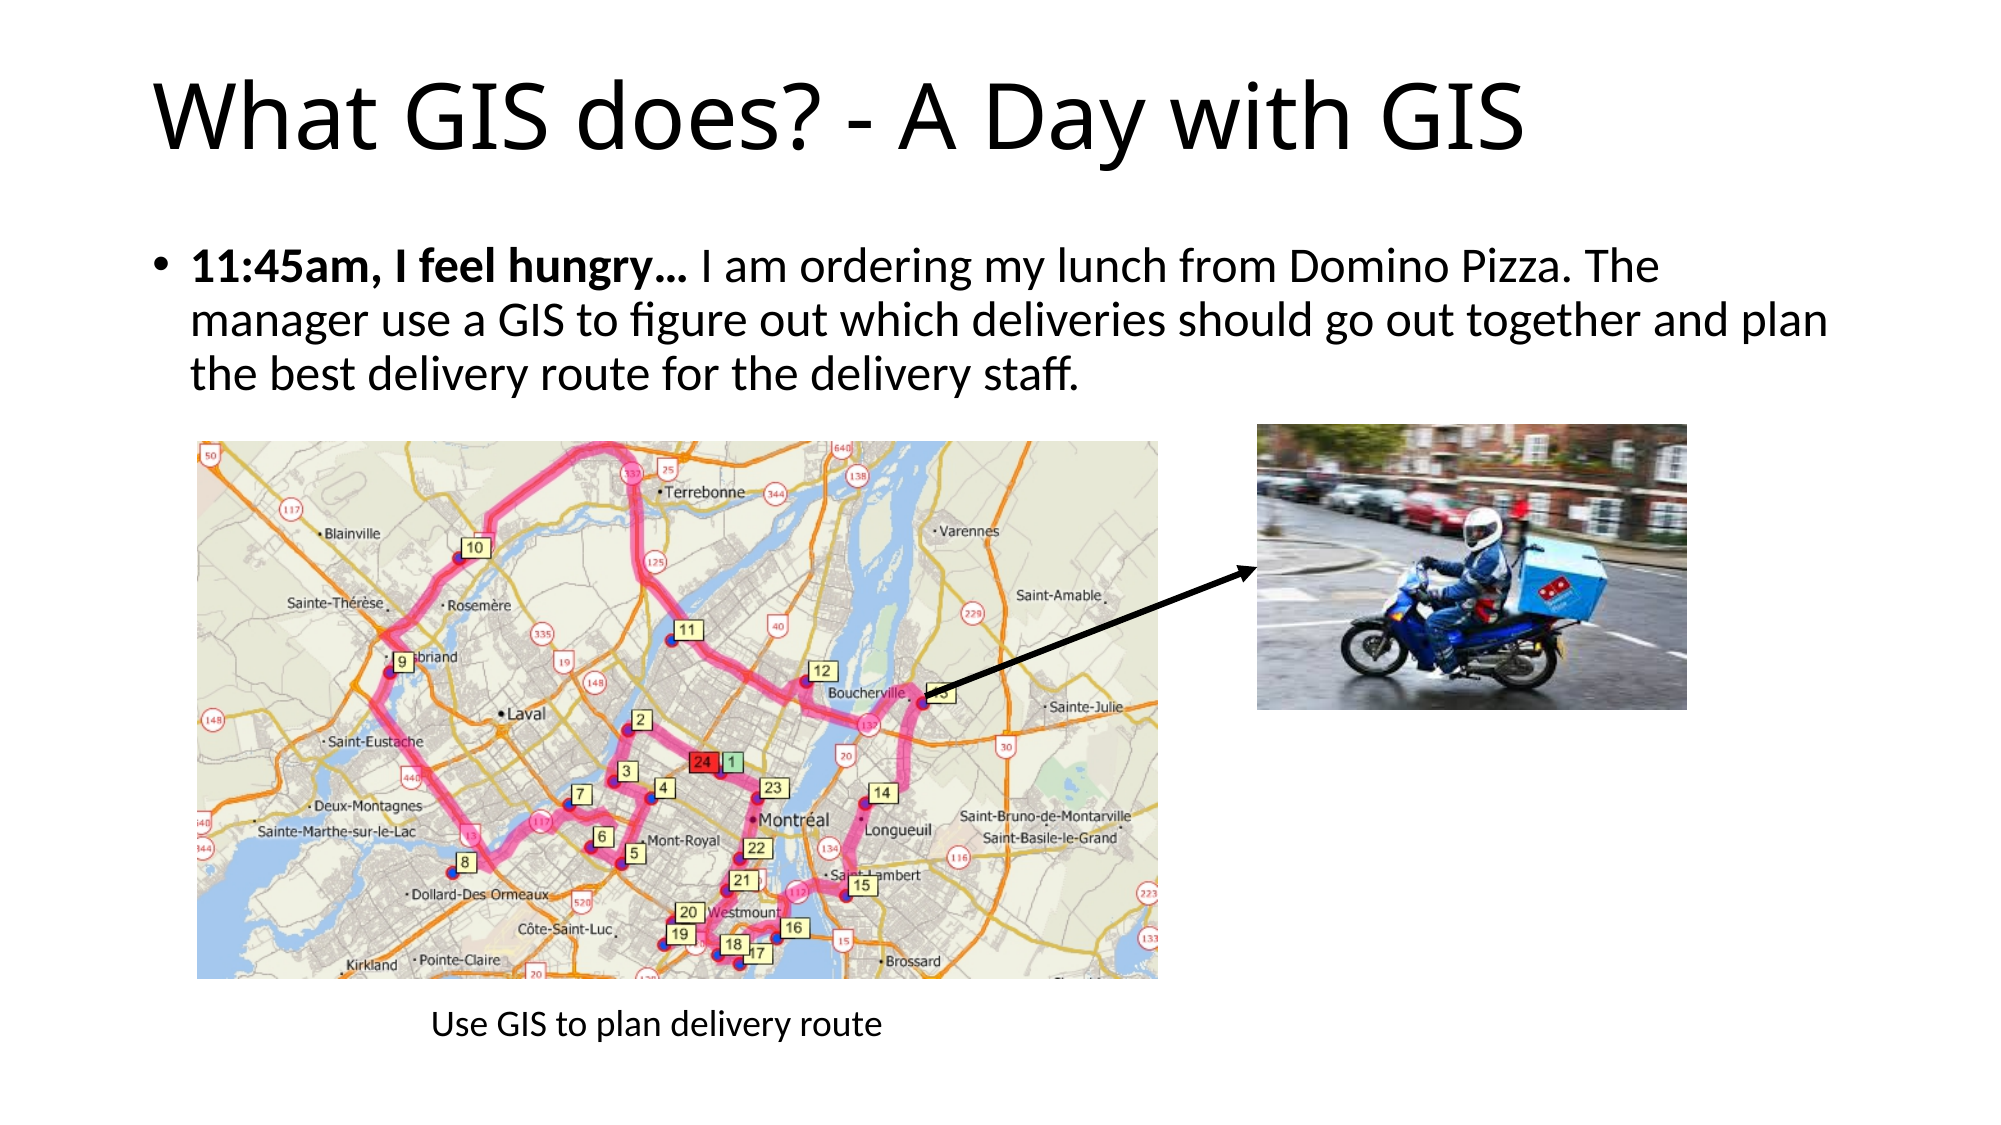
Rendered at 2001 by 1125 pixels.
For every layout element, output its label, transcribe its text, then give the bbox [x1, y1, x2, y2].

picture [197, 441, 1158, 979]
text_box Use GIS to plan delivery route [416, 991, 899, 1051]
picture [1257, 424, 1687, 710]
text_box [925, 567, 1258, 697]
list 11:45am, I feel hungry… I am ordering my lunch from Domino Pizza. The manager use a GIS to figure out which deliveries should go out together and plan the best delivery route for the delivery staff. [137, 231, 1863, 1022]
title What GIS does? - A Day with GIS [137, 10, 1863, 229]
